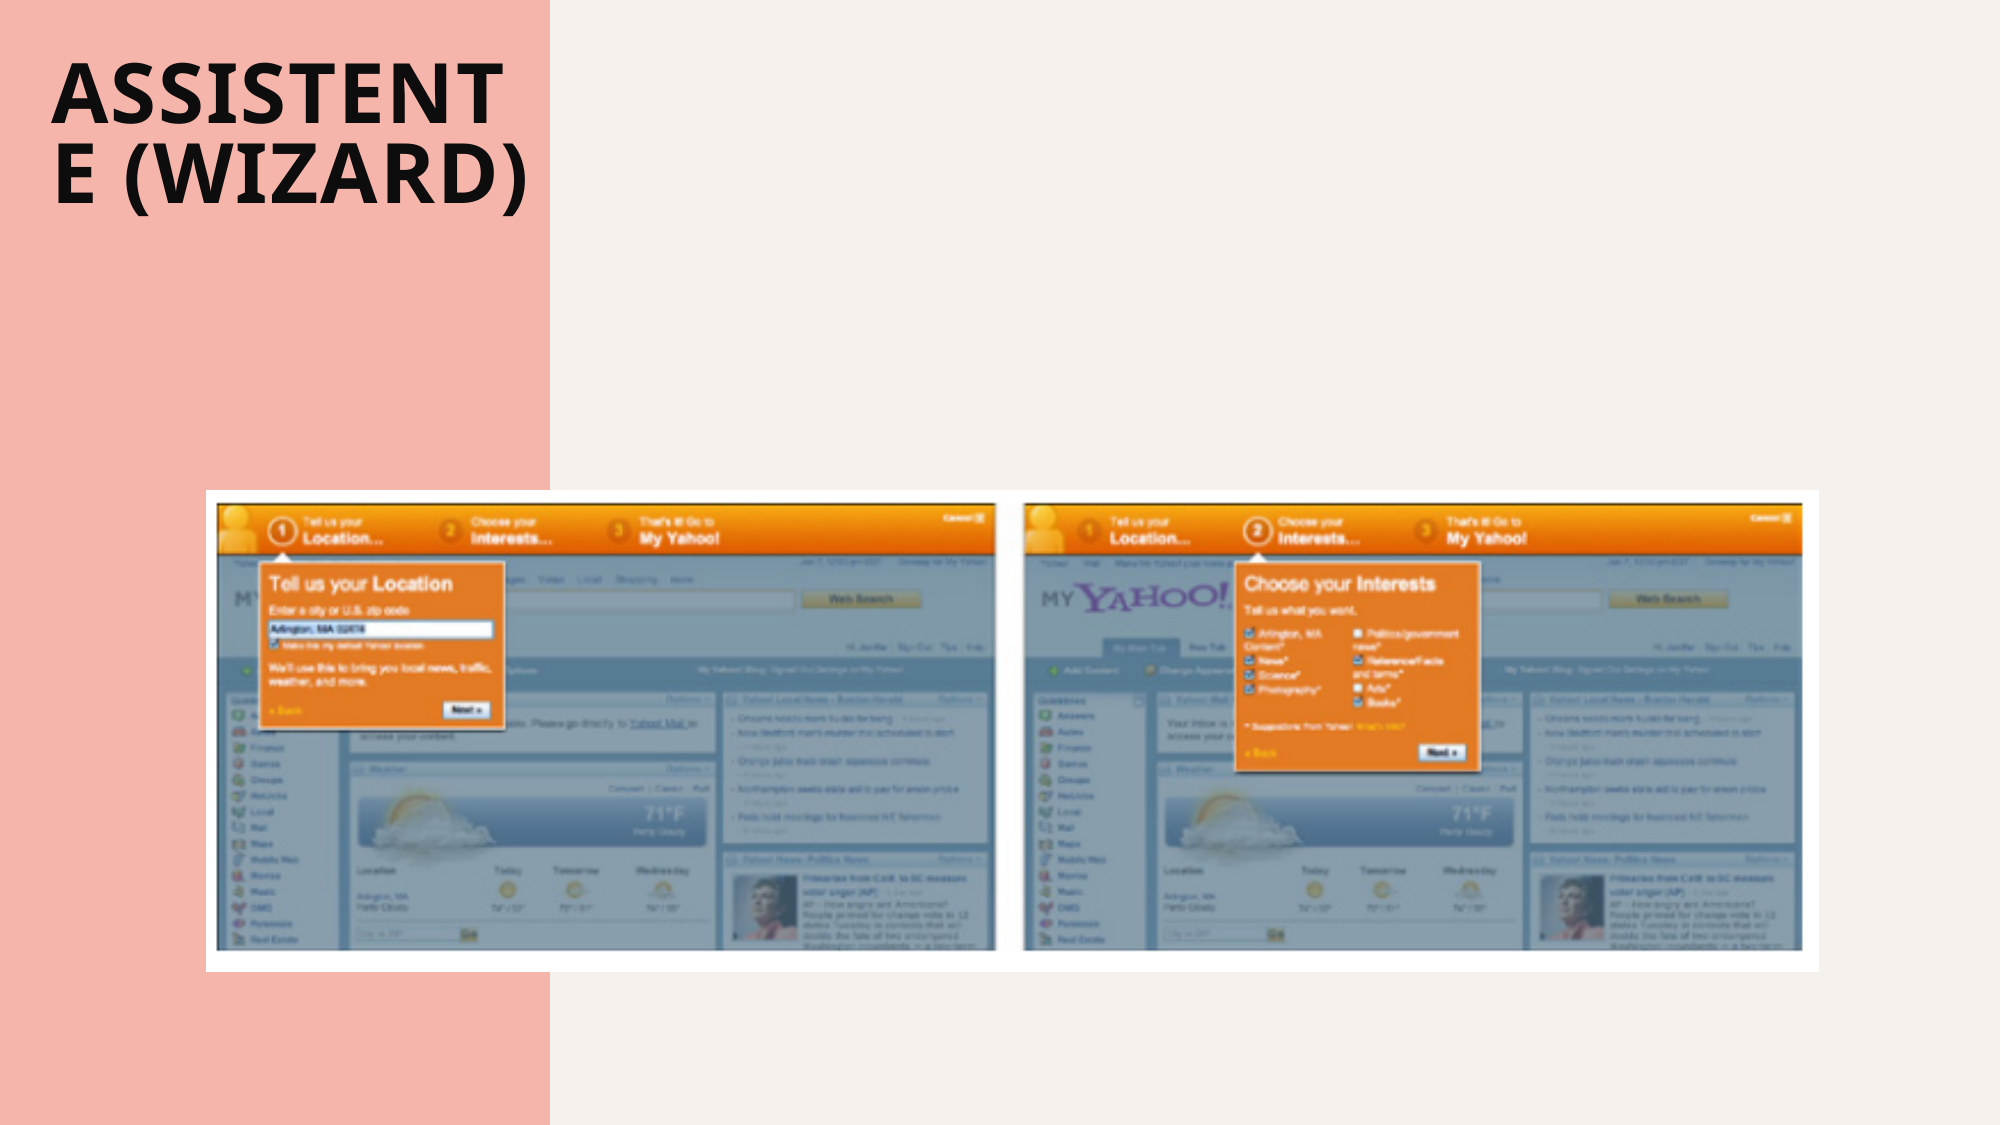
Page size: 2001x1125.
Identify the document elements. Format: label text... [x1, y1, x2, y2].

title Assistente (Wizard) [36, 52, 569, 338]
text_box [0, 0, 551, 1125]
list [206, 490, 1820, 972]
